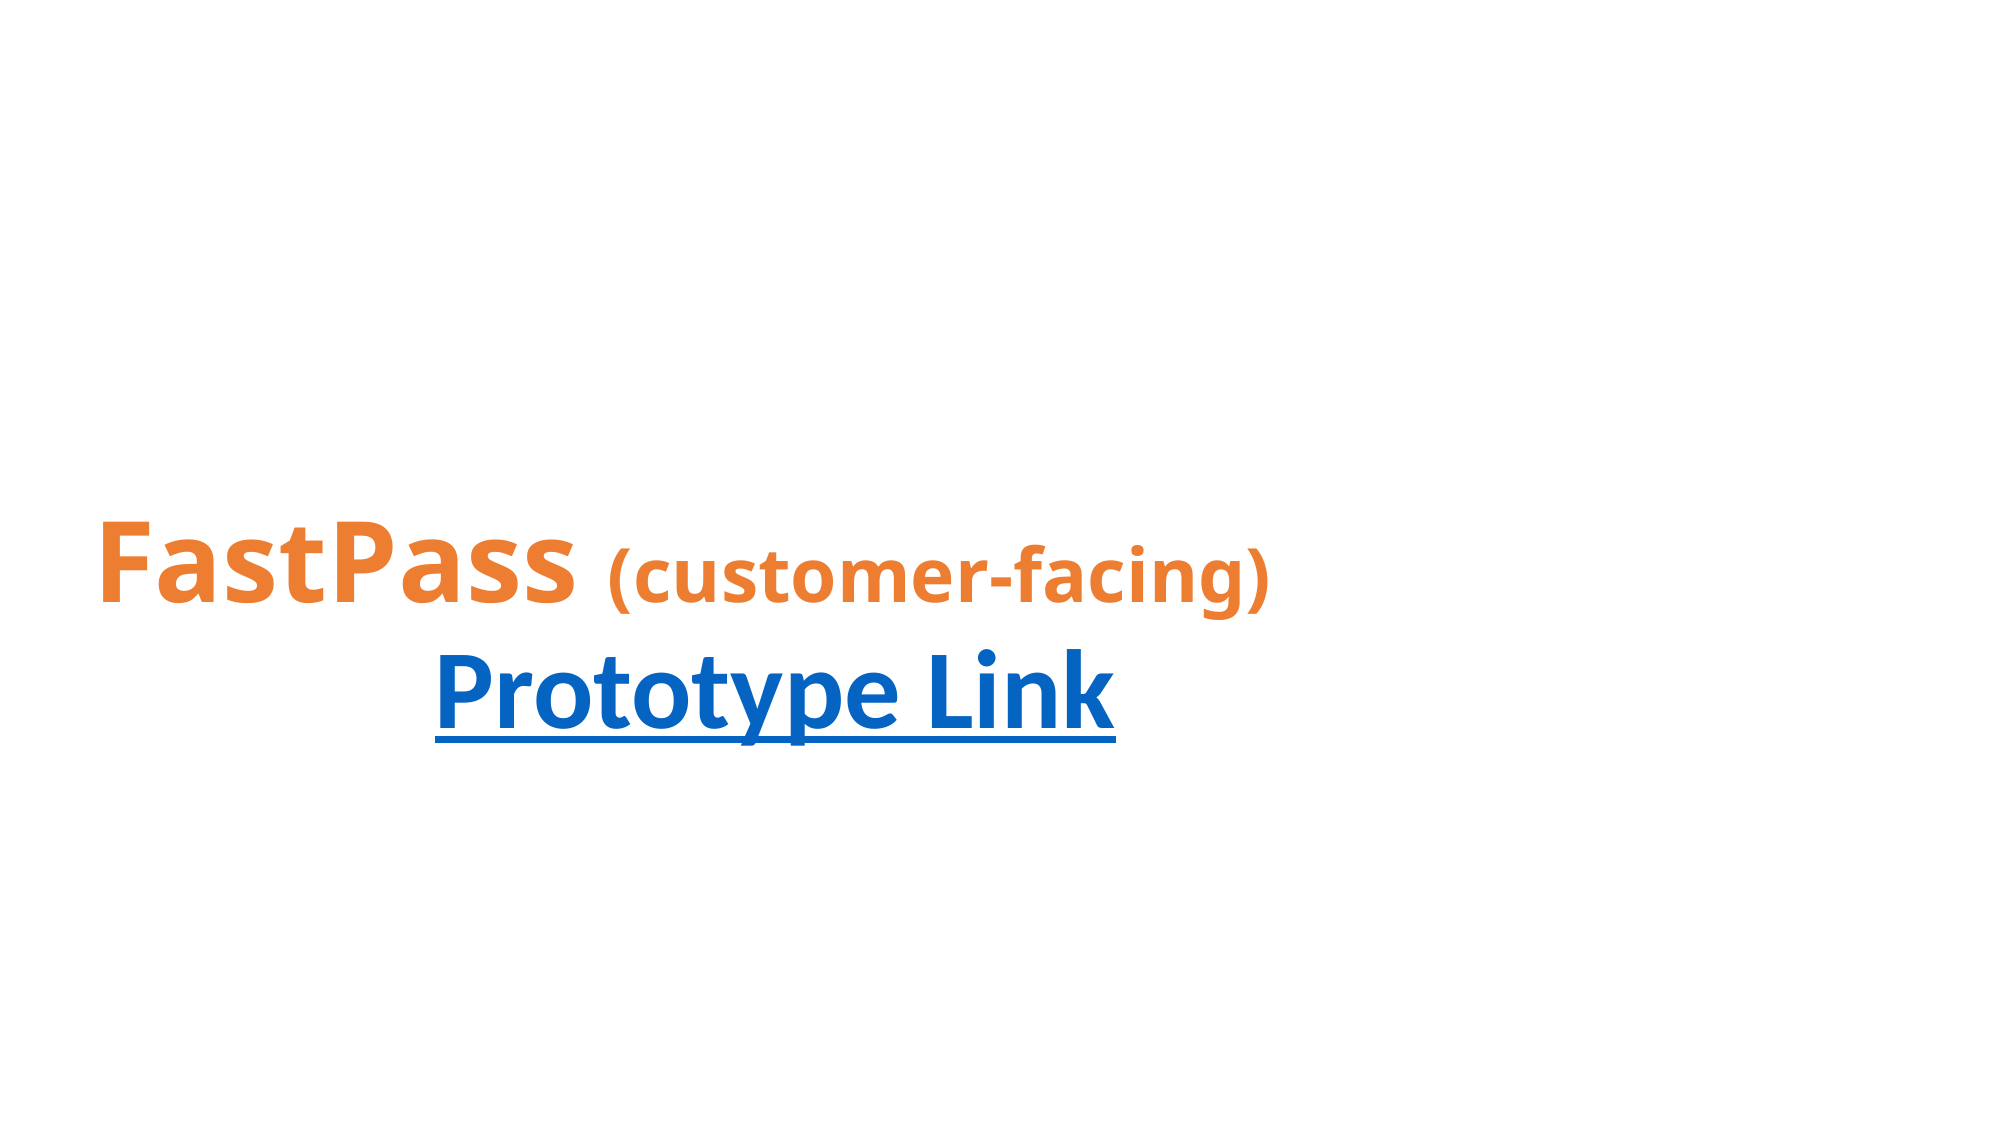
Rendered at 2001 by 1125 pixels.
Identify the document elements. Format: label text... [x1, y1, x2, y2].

text_box Prototype Link [419, 675, 1421, 759]
title FastPass (customer-facing) [78, 457, 1804, 675]
